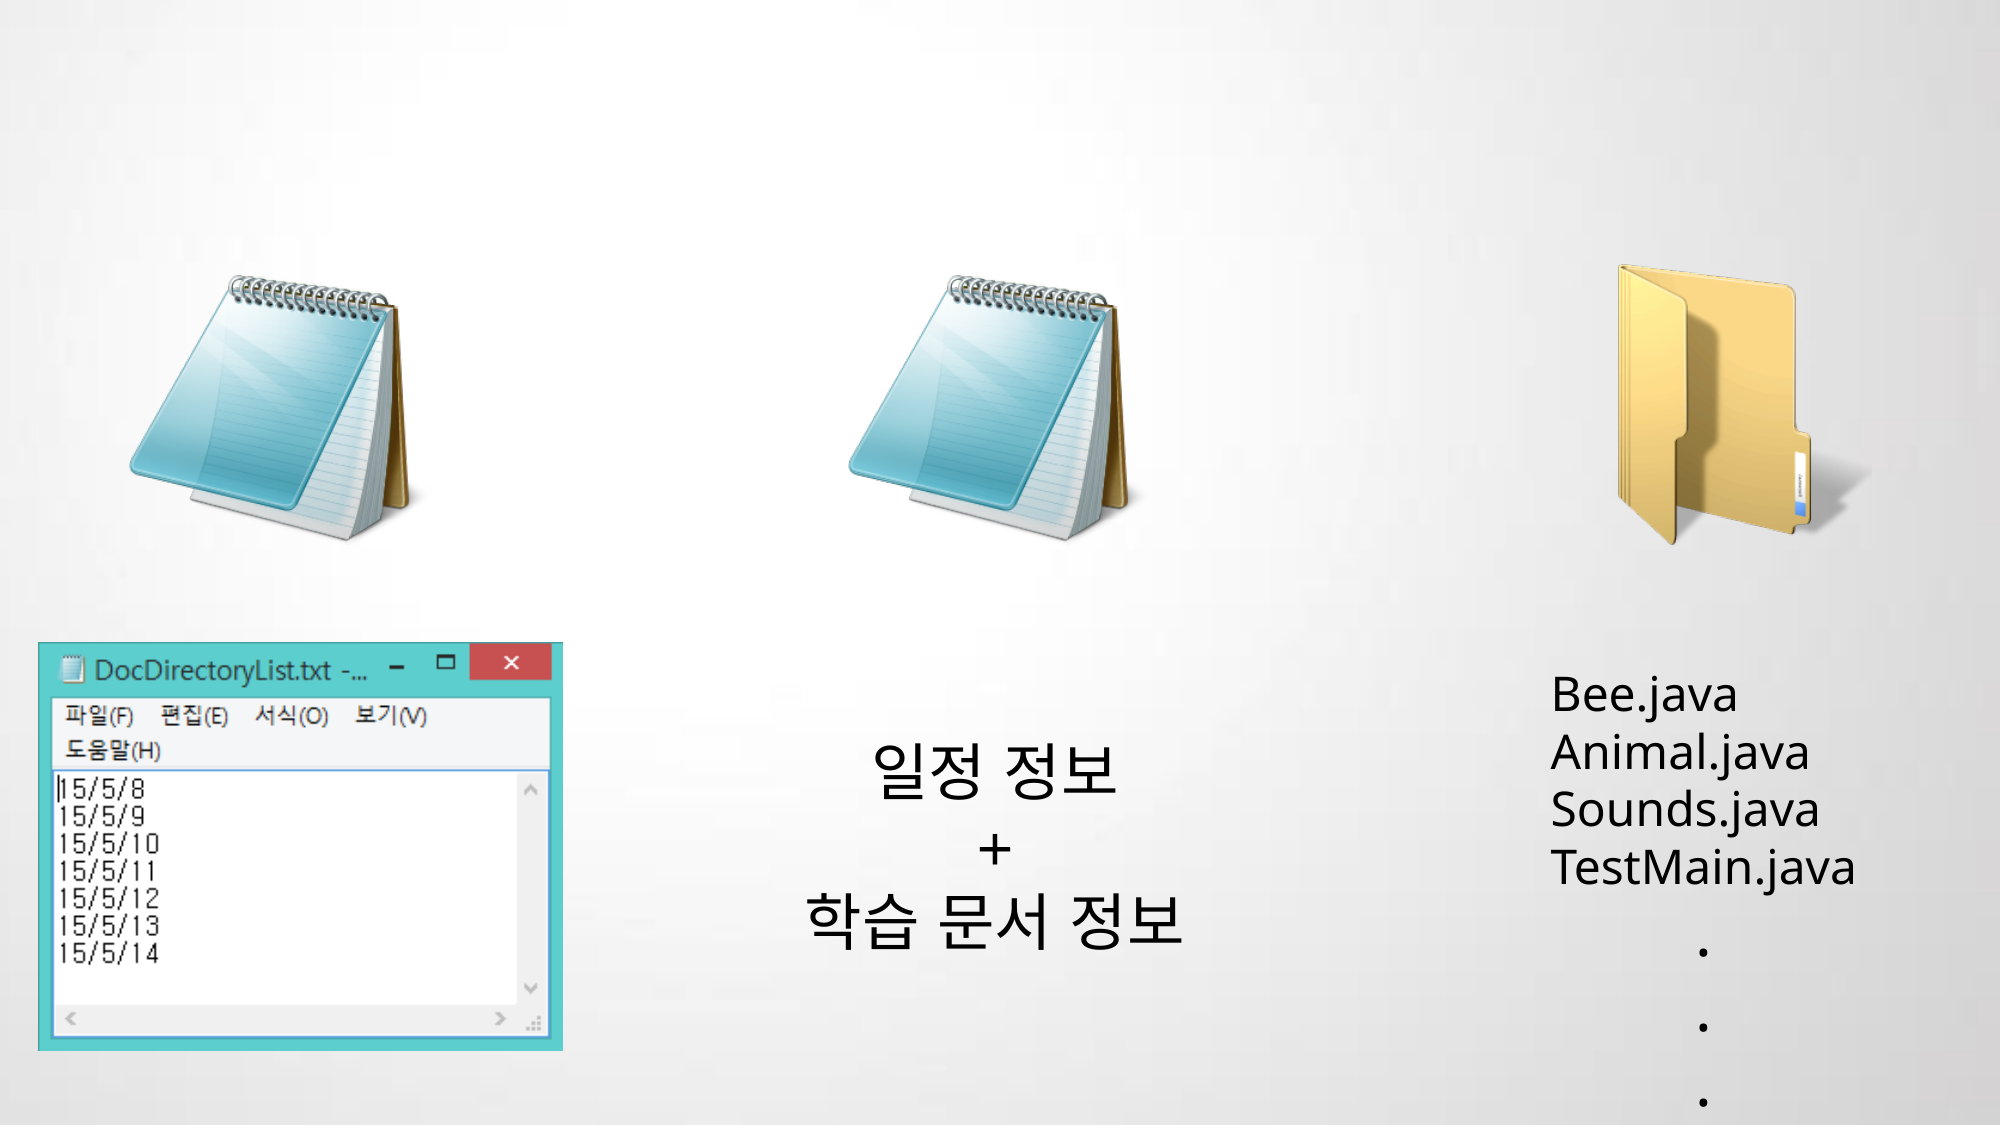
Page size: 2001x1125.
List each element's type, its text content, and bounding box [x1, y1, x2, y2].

picture [0, 0, 2000, 1125]
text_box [128, 248, 1872, 553]
text_box Bee.java Animal.java Sounds.java TestMain.java . . . [1535, 656, 1873, 1125]
text_box 일정 정보 + 학습 문서 정보 [790, 725, 1200, 965]
